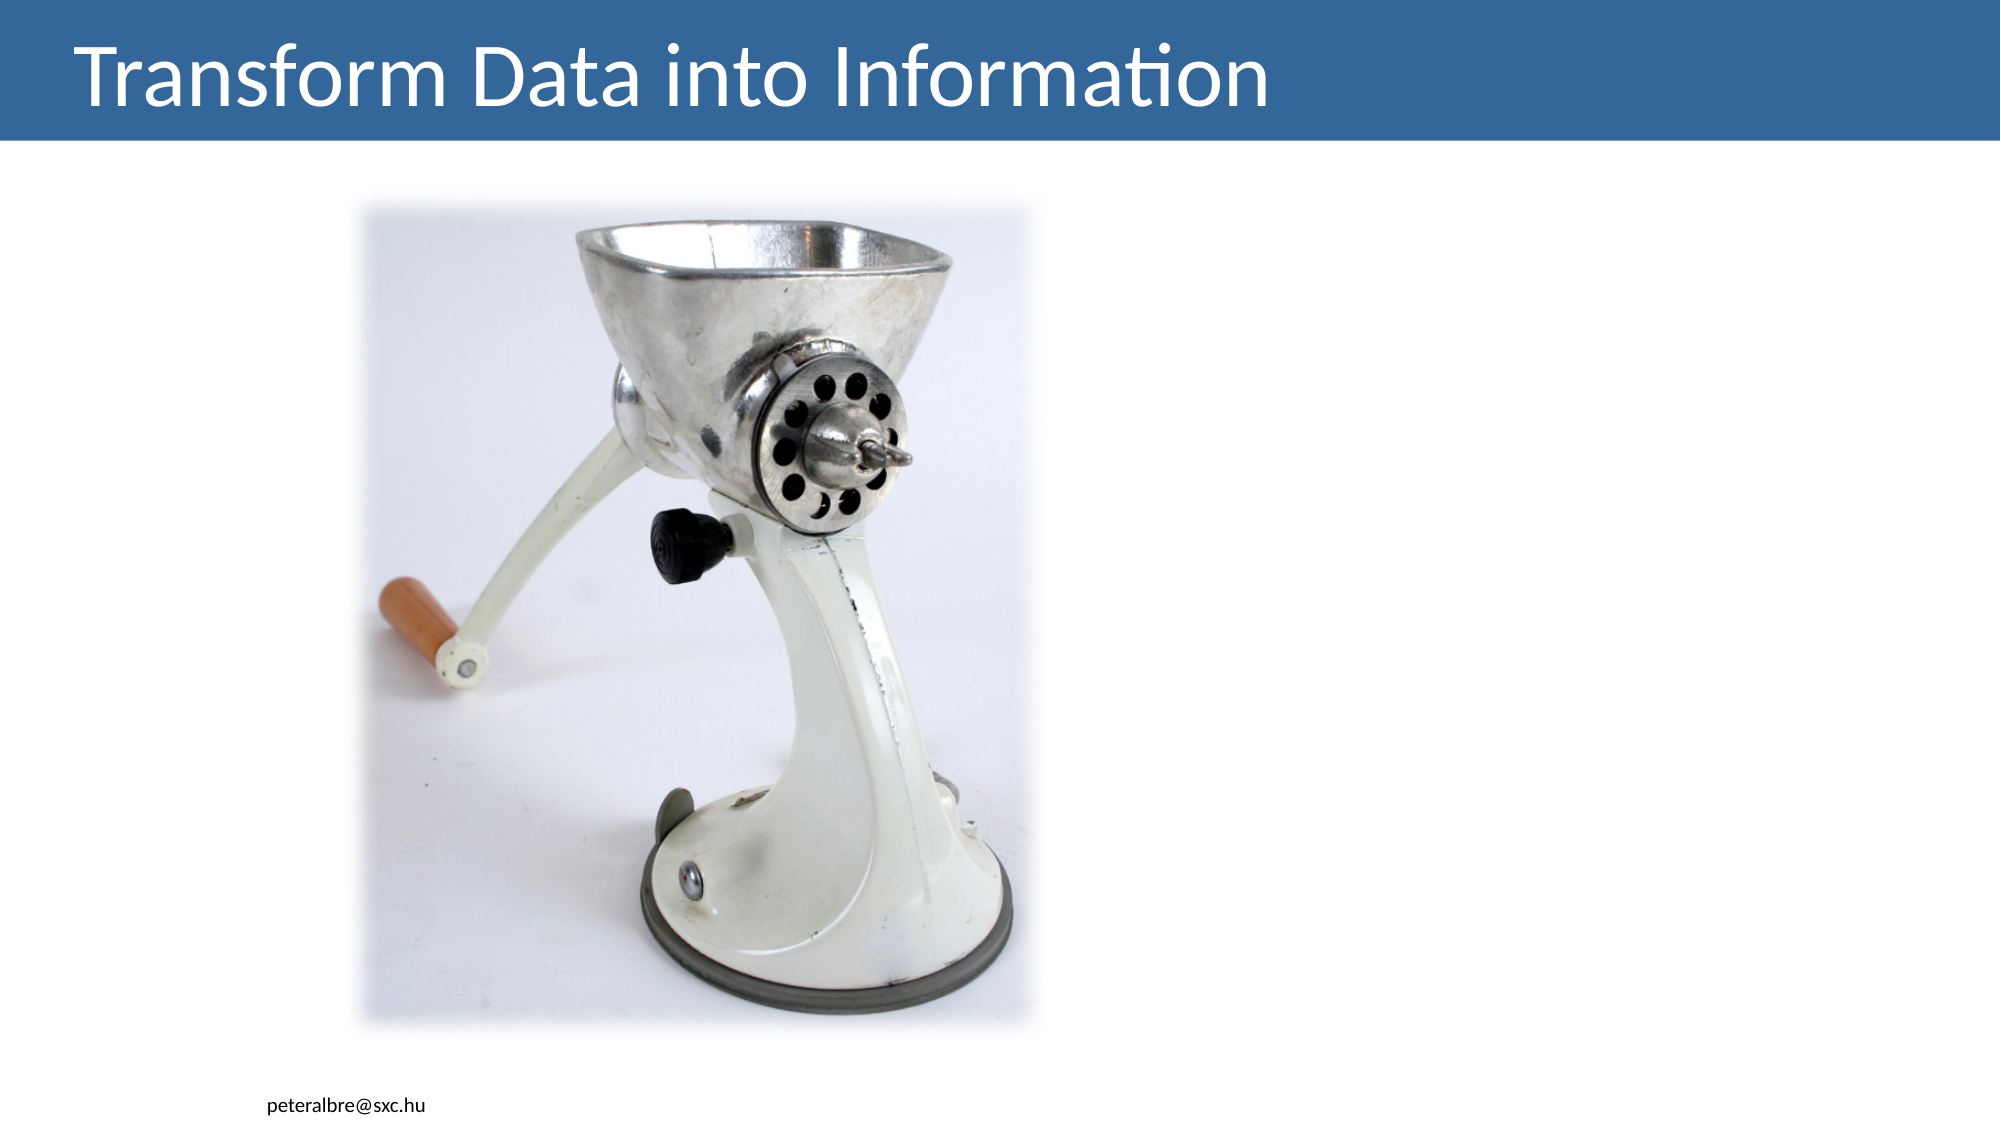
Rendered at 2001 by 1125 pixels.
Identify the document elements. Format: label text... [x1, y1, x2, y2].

title Transform Data into Information [0, 0, 2000, 141]
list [343, 187, 1051, 1044]
text_box peteralbre@sxc.hu [252, 1084, 441, 1125]
